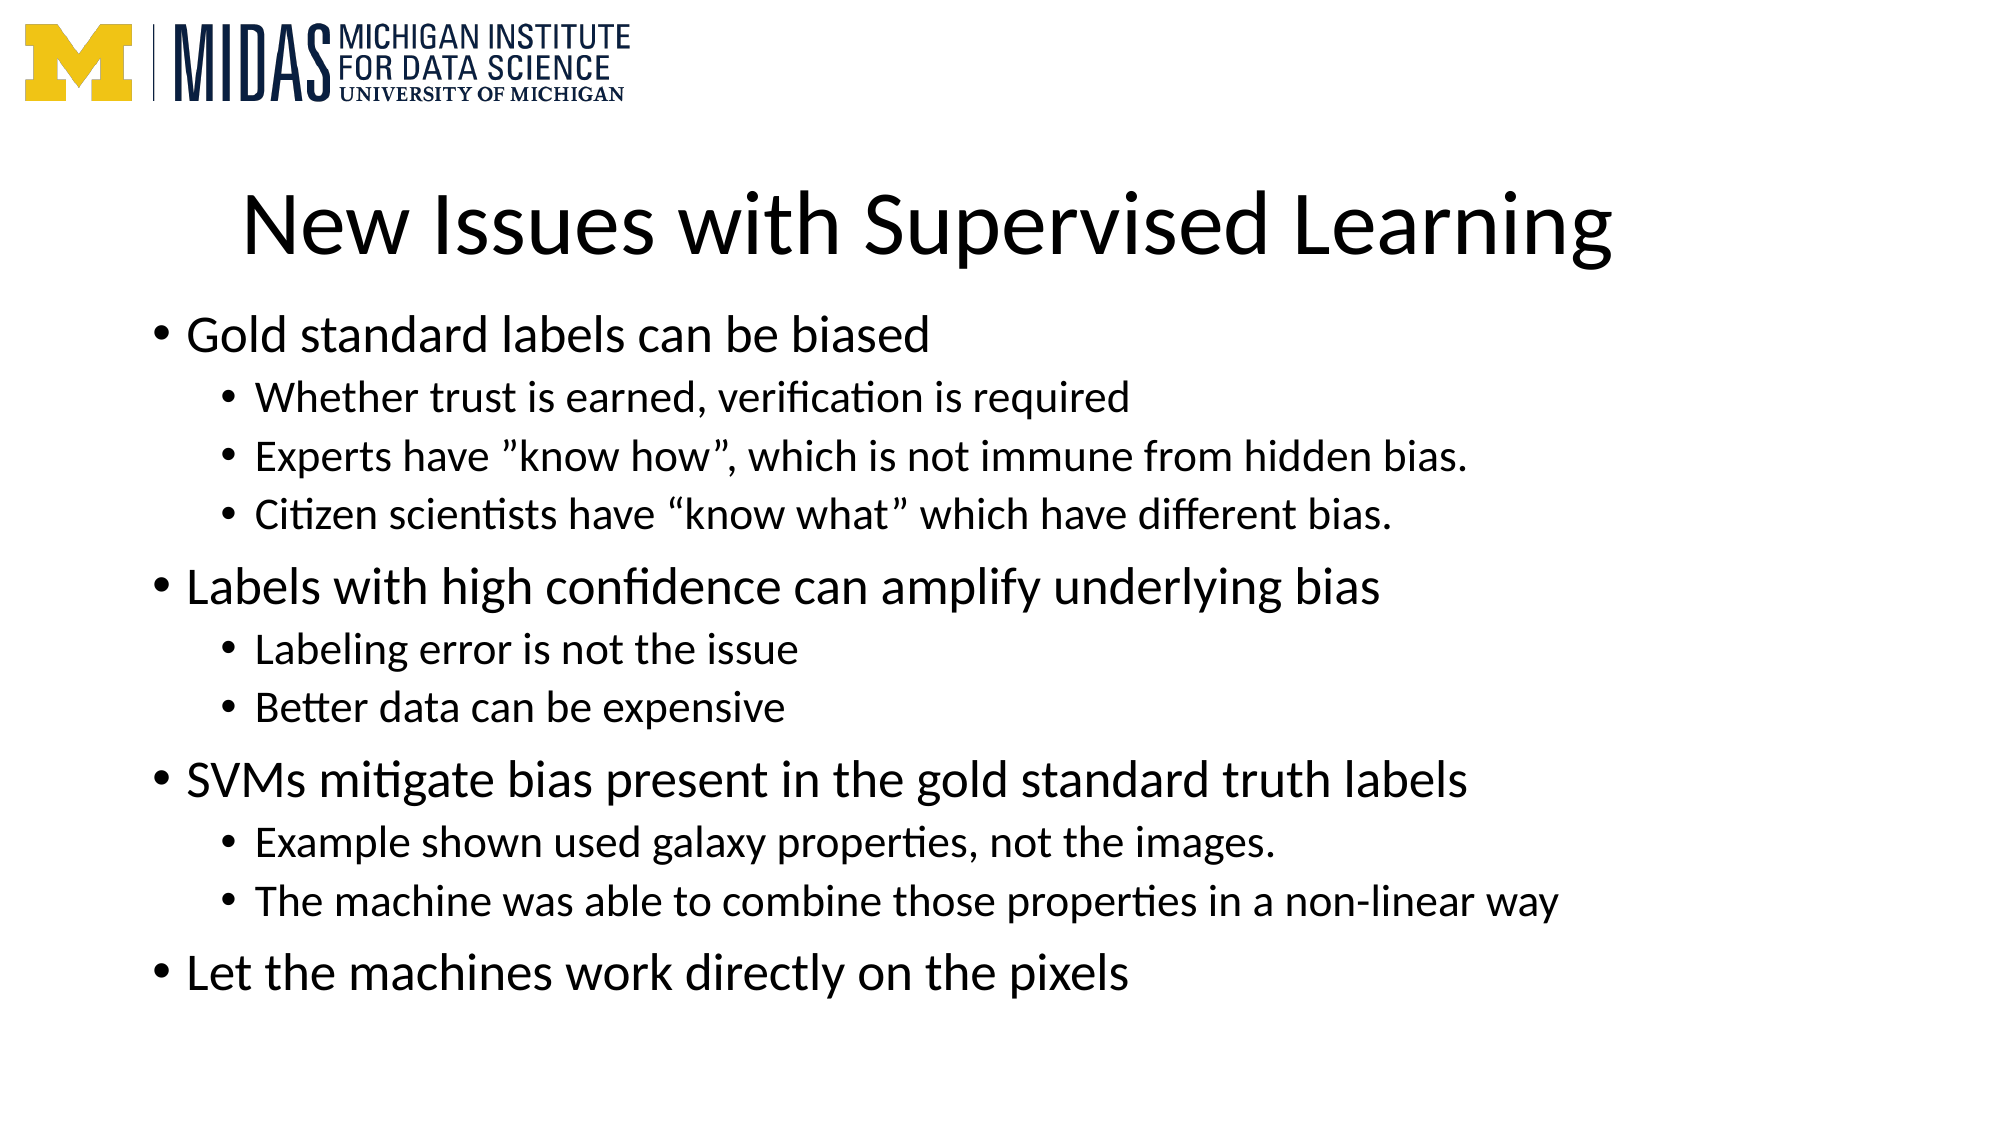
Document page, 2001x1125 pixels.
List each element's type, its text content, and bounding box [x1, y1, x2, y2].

picture [24, 23, 630, 102]
text_box New Issues with Supervised Learning [226, 115, 1774, 334]
list Gold standard labels can be biased Whether trust is earned, verification is required Experts have ”know how”, which is not immune from hidden bias. Citizen scientists have “know what” which have different bias. Labels with high confidence can amplify underlying bias Labeling error is not the issue Better data can be expensive SVMs mitigate bias present in the gold standard truth labels Example shown used galaxy properties, not the images. The machine was able to combine those properties in a non-linear way Let the machines work directly on the pixels [137, 299, 1863, 1014]
